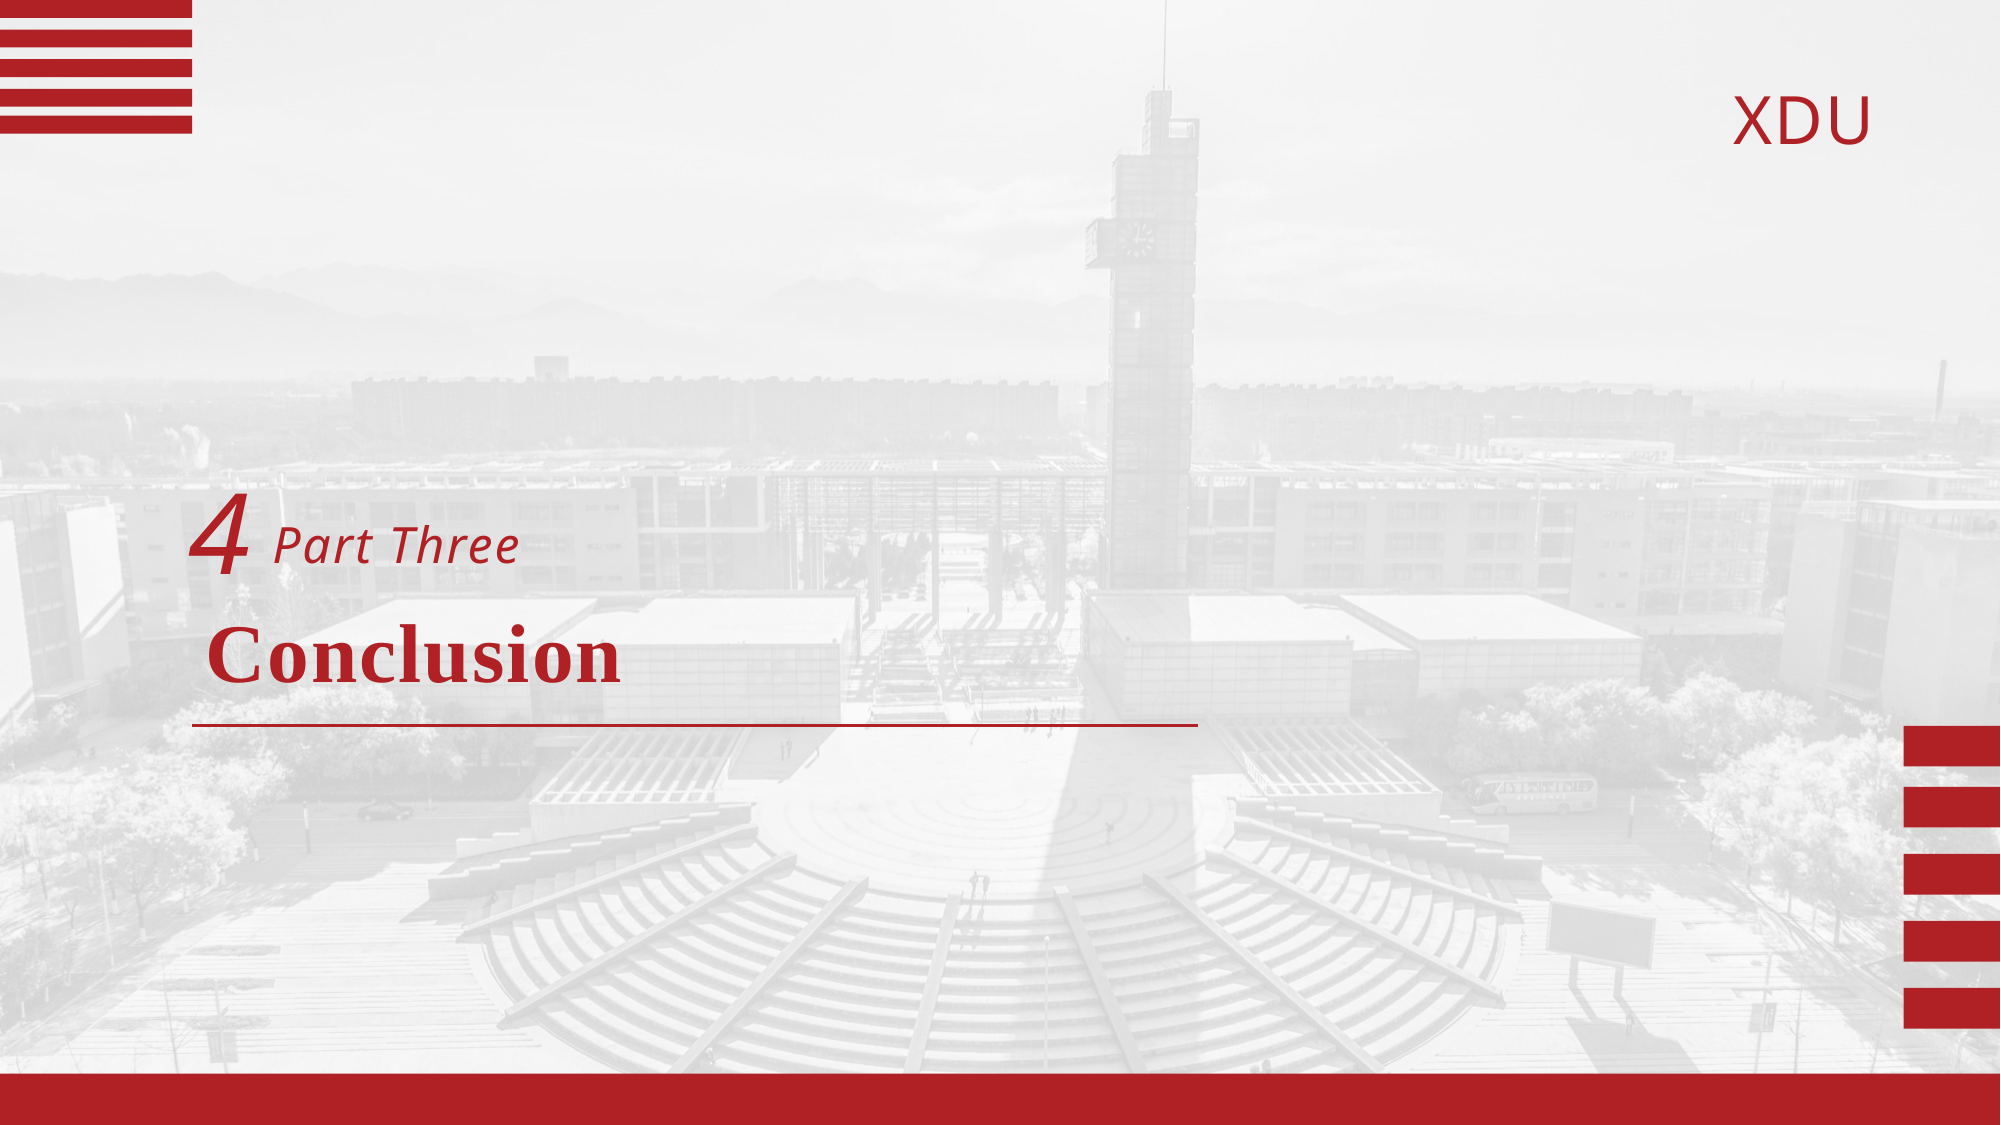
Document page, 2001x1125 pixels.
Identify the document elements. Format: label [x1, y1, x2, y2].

text_box [168, 414, 1198, 820]
text_box [1800, 828, 2000, 926]
text_box [0, 1073, 2000, 1125]
text_box [29, 0, 163, 163]
